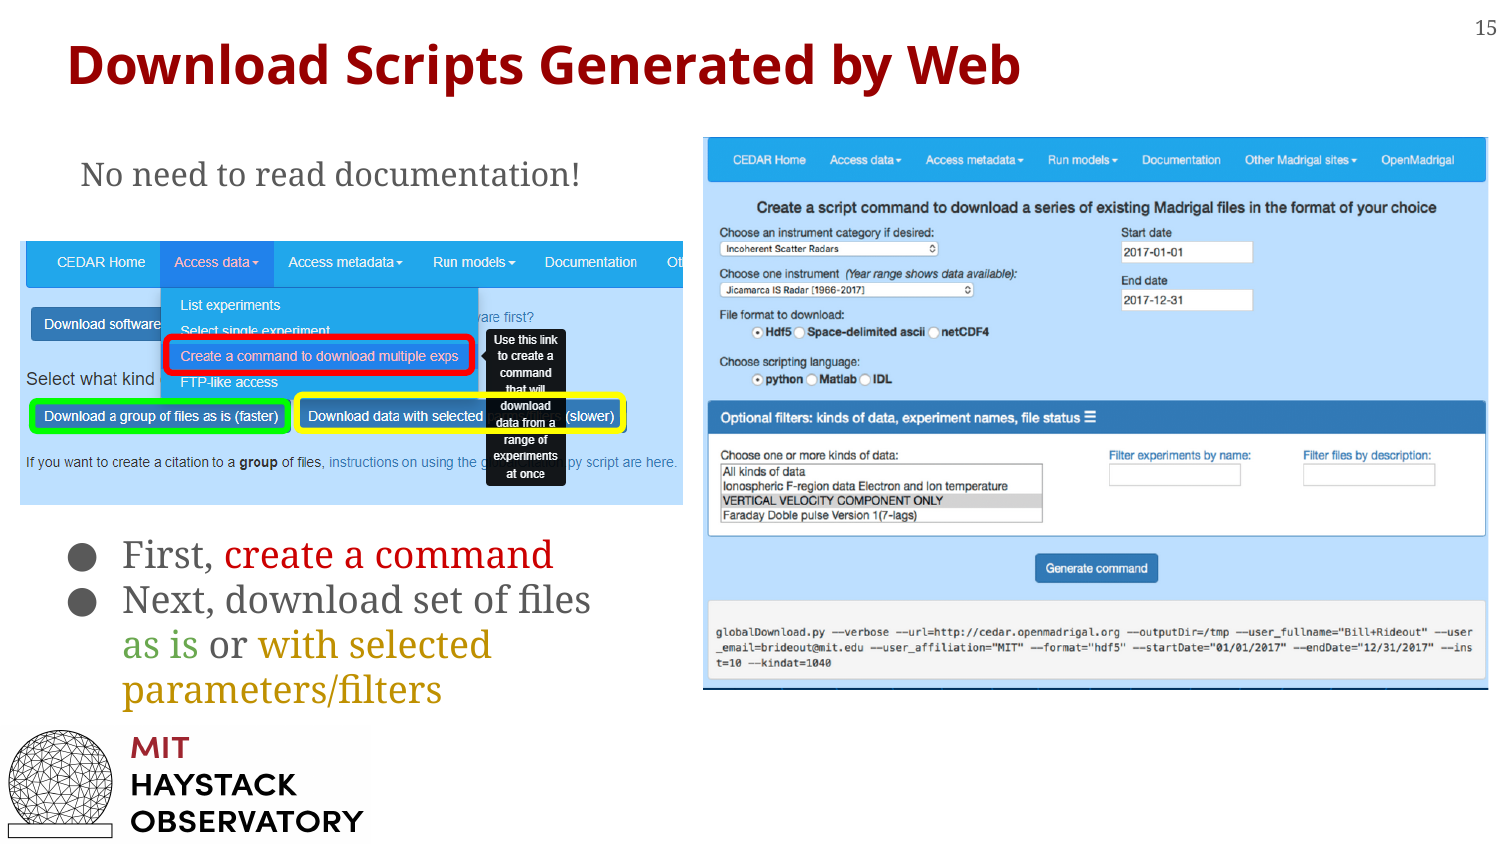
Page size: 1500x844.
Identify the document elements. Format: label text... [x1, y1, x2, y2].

text_box 15 [1453, 0, 1500, 54]
picture [19, 240, 683, 505]
picture [702, 137, 1489, 690]
title Download Scripts Generated by Web [51, 16, 1449, 111]
picture [0, 725, 371, 844]
list No need to read documentation! [65, 133, 638, 218]
text_box First, create a command Next, download set of files as is or with selected parameters/filters [32, 516, 651, 780]
